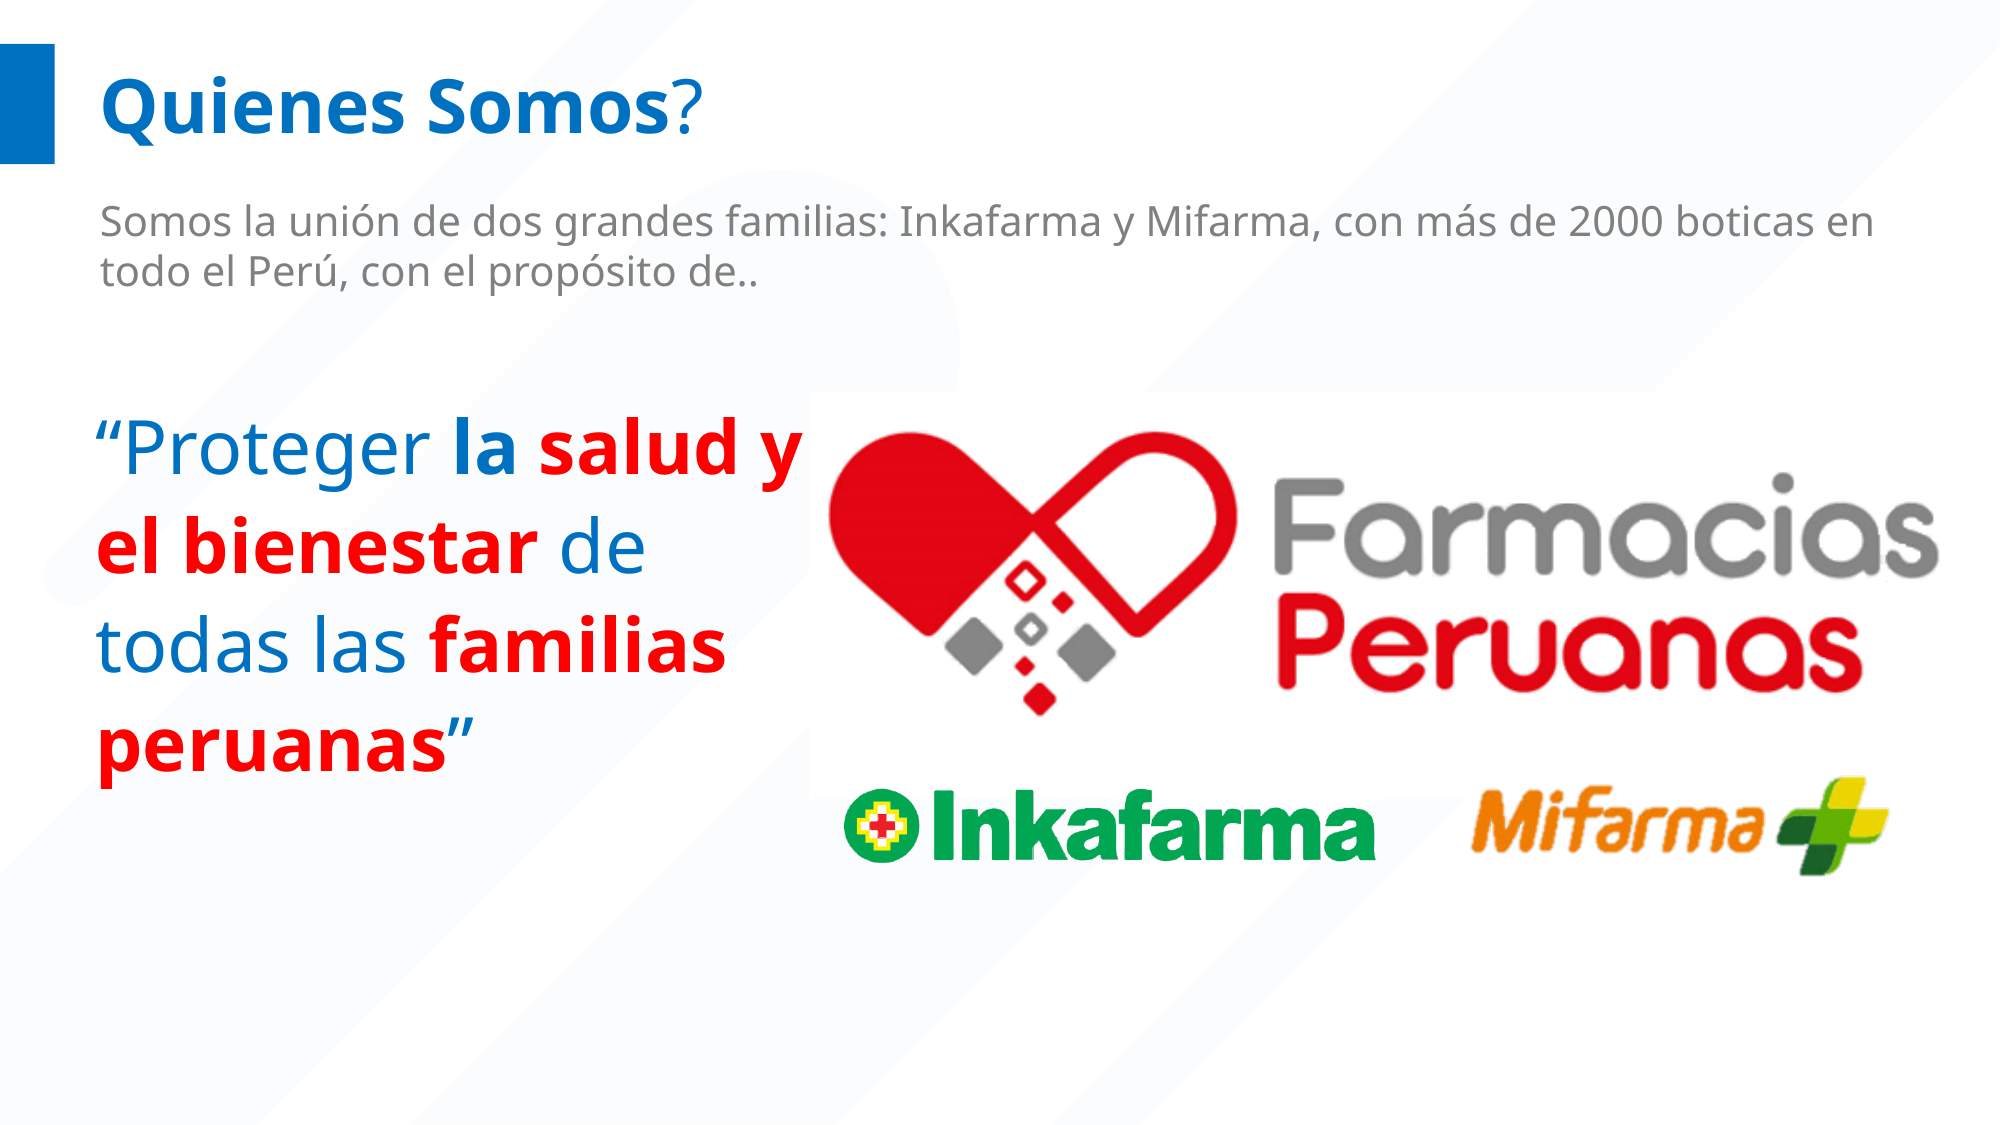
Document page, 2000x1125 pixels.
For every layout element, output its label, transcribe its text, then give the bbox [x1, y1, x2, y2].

picture [808, 392, 2000, 890]
text_box “Proteger la salud y el bienestar de todas las familias peruanas” [95, 383, 840, 795]
list Somos la unión de dos grandes familias: Inkafarma y Mifarma, con más de 2000 boticas en todo el Perú, con el propósito de.. [99, 184, 1900, 305]
title Quienes Somos? [99, 45, 1900, 162]
